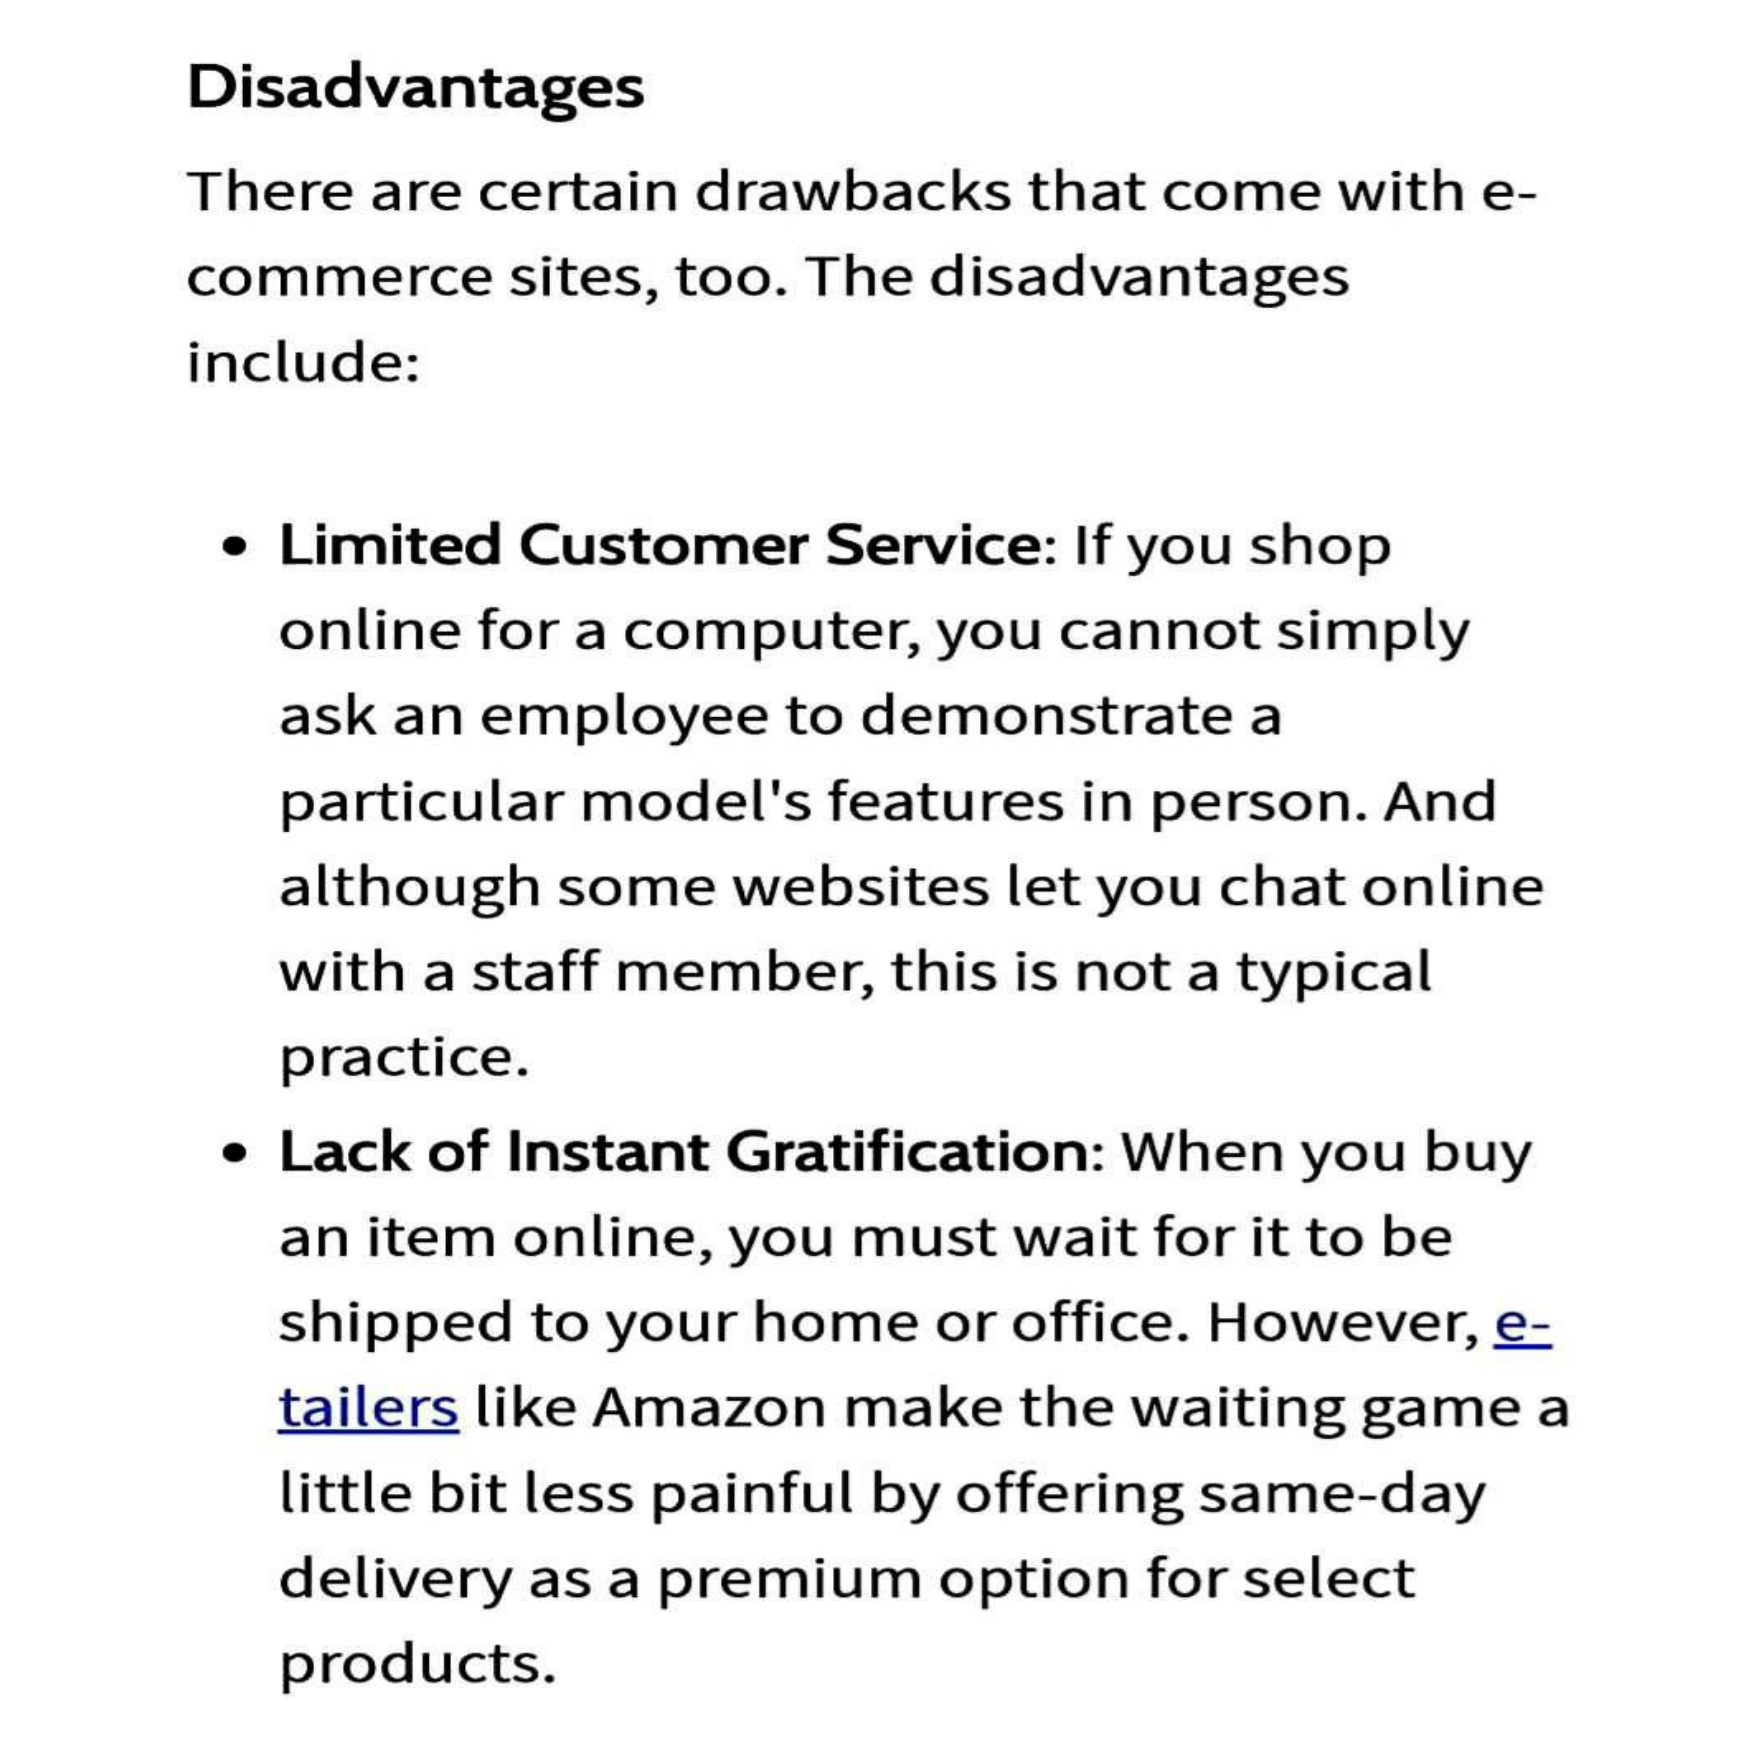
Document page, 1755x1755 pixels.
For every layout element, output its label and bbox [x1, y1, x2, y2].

picture [176, 51, 1578, 1699]
